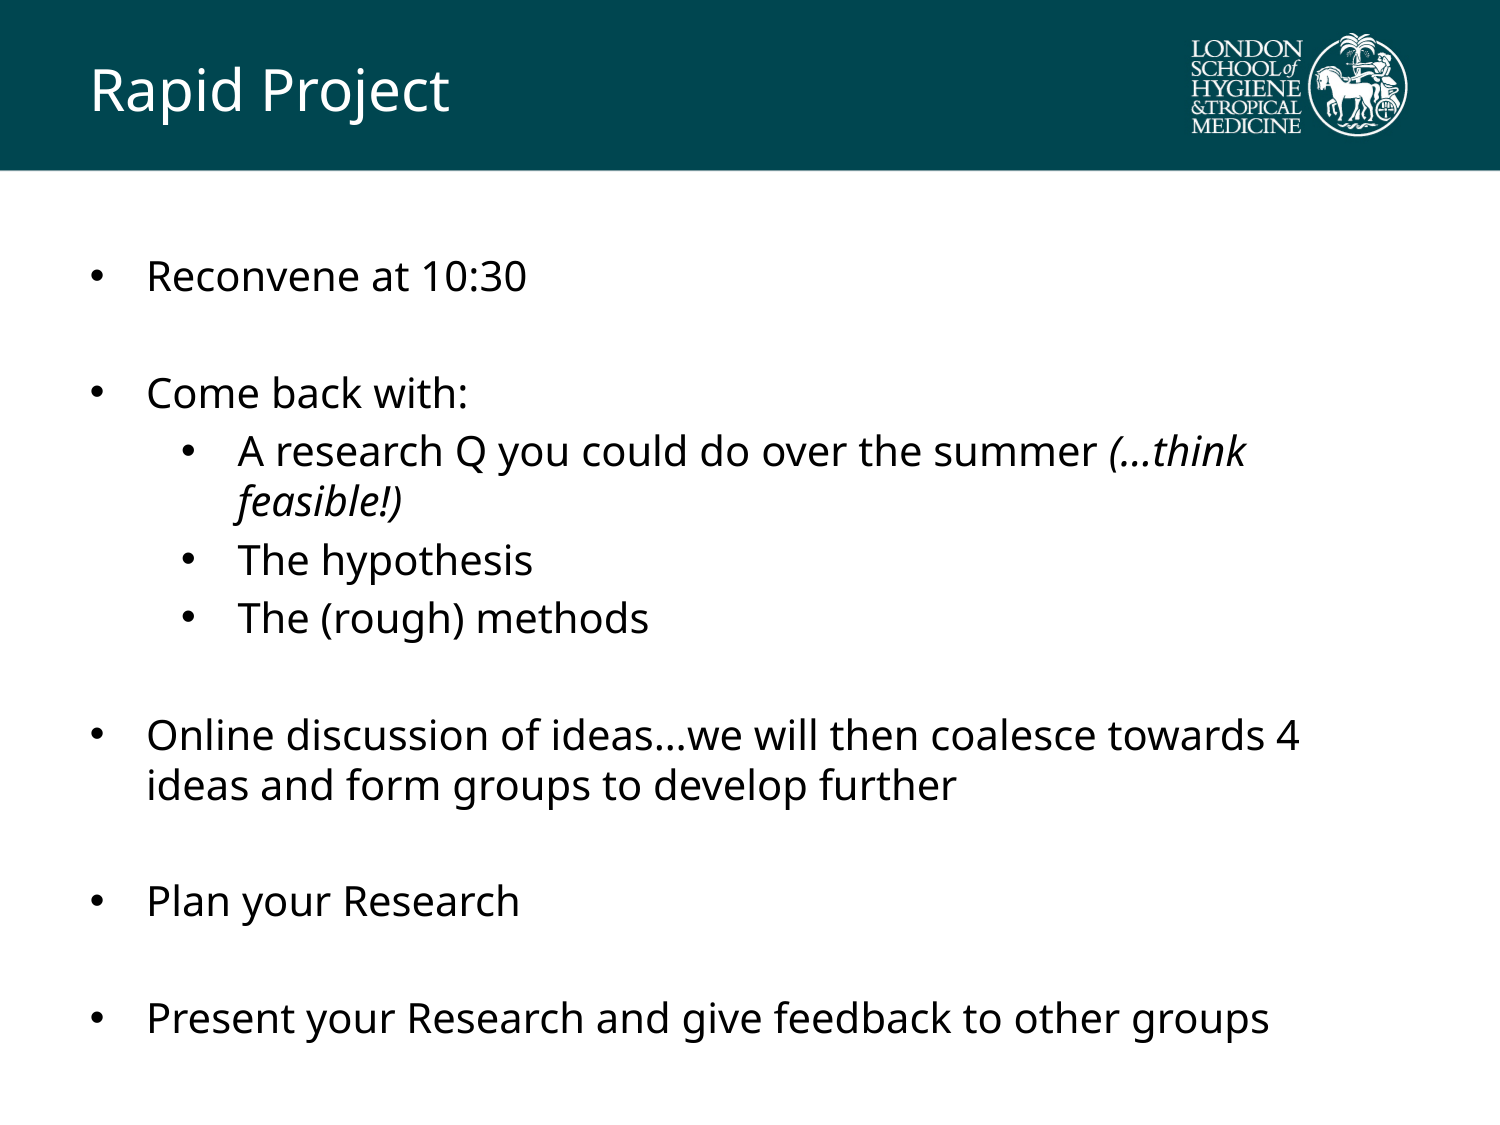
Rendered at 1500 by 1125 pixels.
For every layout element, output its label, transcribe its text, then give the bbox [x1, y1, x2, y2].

picture [0, 0, 1500, 1125]
list Reconvene at 10:30 Come back with: A research Q you could do over the summer (…think feasible!) The hypothesis The (rough) methods Online discussion of ideas…we will then coalesce towards 4 ideas and form groups to develop further Plan your Research Present your Research and give feedback to other groups [75, 242, 1425, 1034]
title Rapid Project [75, 45, 1175, 148]
